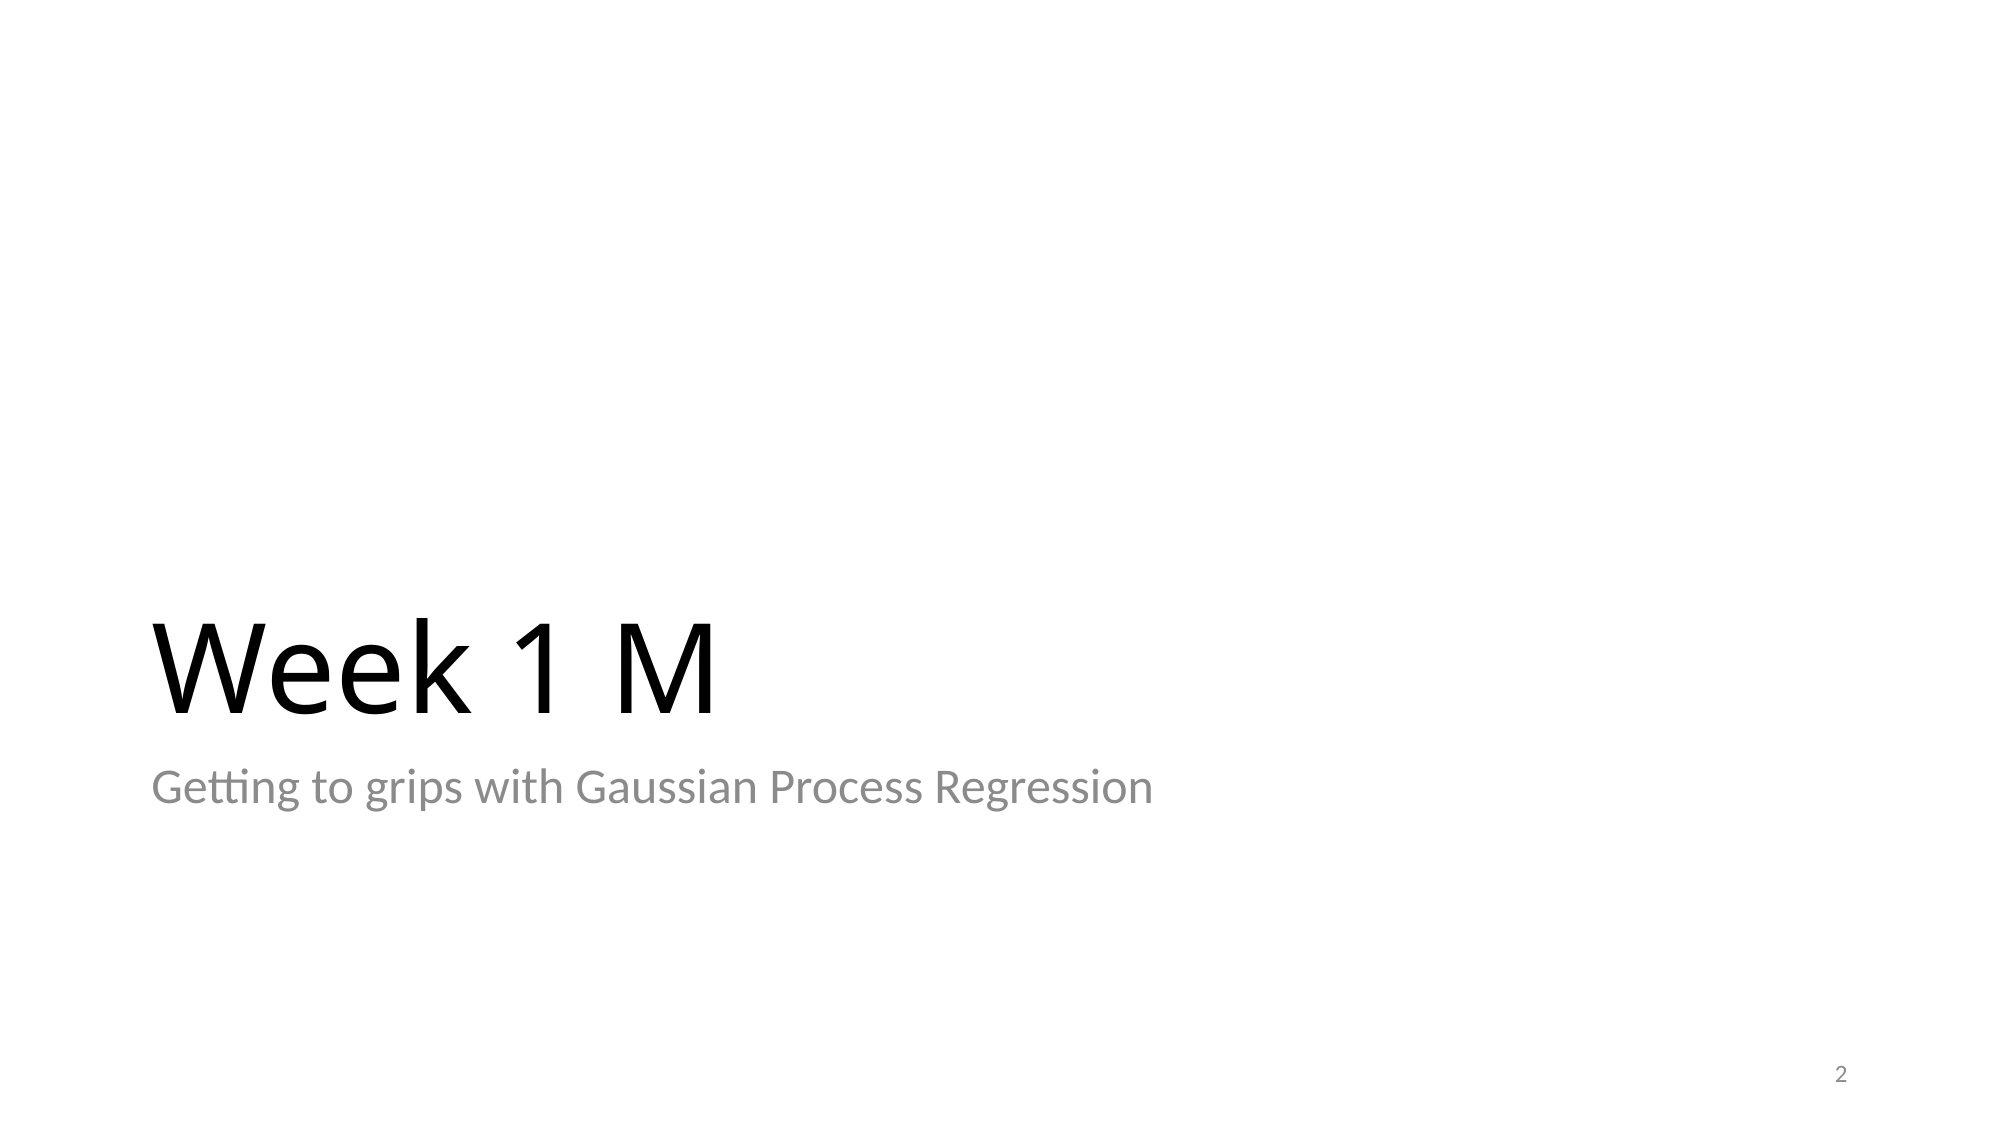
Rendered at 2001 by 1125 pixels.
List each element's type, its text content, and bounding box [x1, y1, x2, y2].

slide_number 2 [1412, 1042, 1863, 1103]
title Week 1 M [136, 280, 1862, 749]
list Getting to grips with Gaussian Process Regression [136, 752, 1862, 999]
